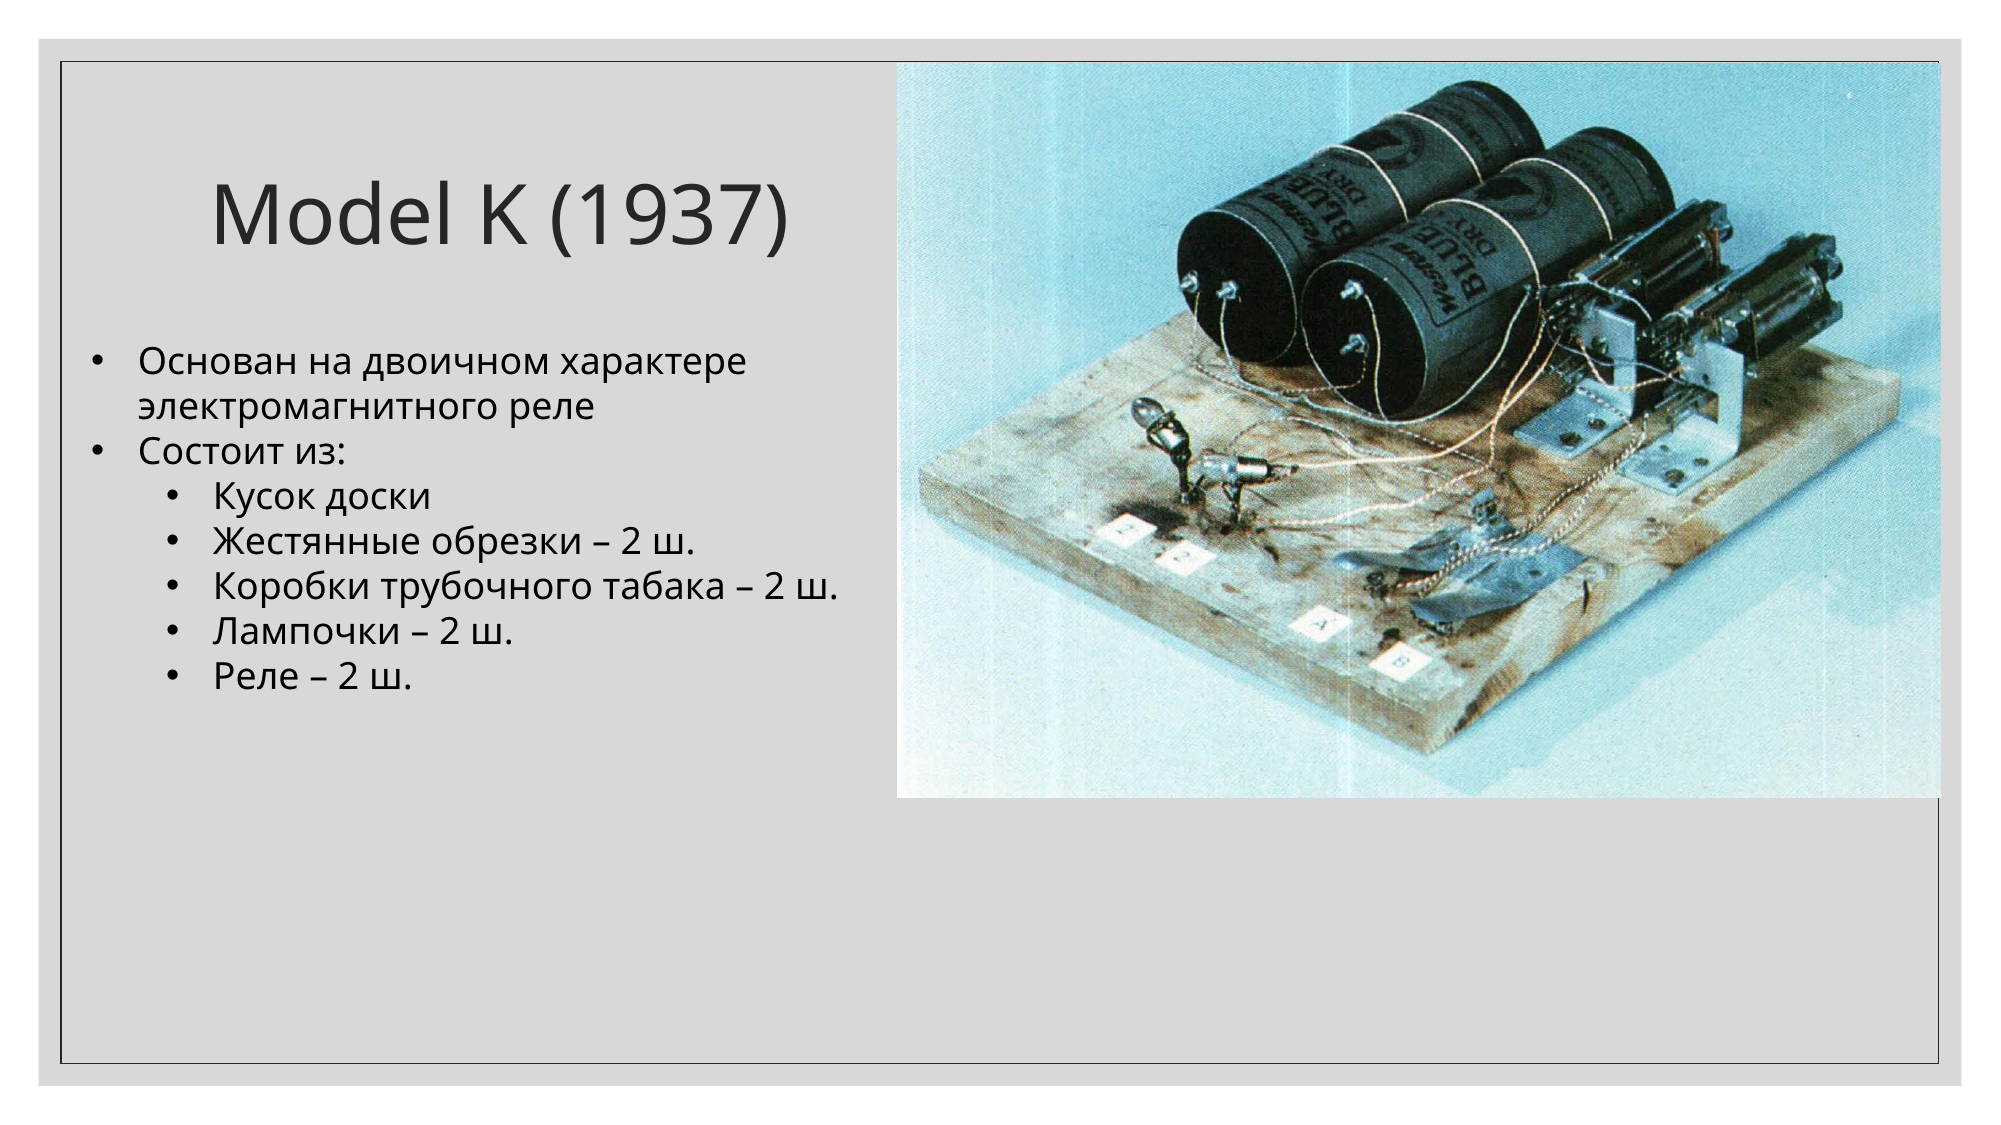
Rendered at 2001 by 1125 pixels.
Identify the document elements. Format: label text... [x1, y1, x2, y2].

title Model K (1937) [102, 105, 891, 329]
text_box Основан на двоичном характере электромагнитного реле Состоит из: Кусок доски Жестянные обрезки – 2 ш. Коробки трубочного табака – 2 ш. Лампочки – 2 ш. Реле – 2 ш. [76, 329, 891, 750]
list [897, 63, 1941, 798]
